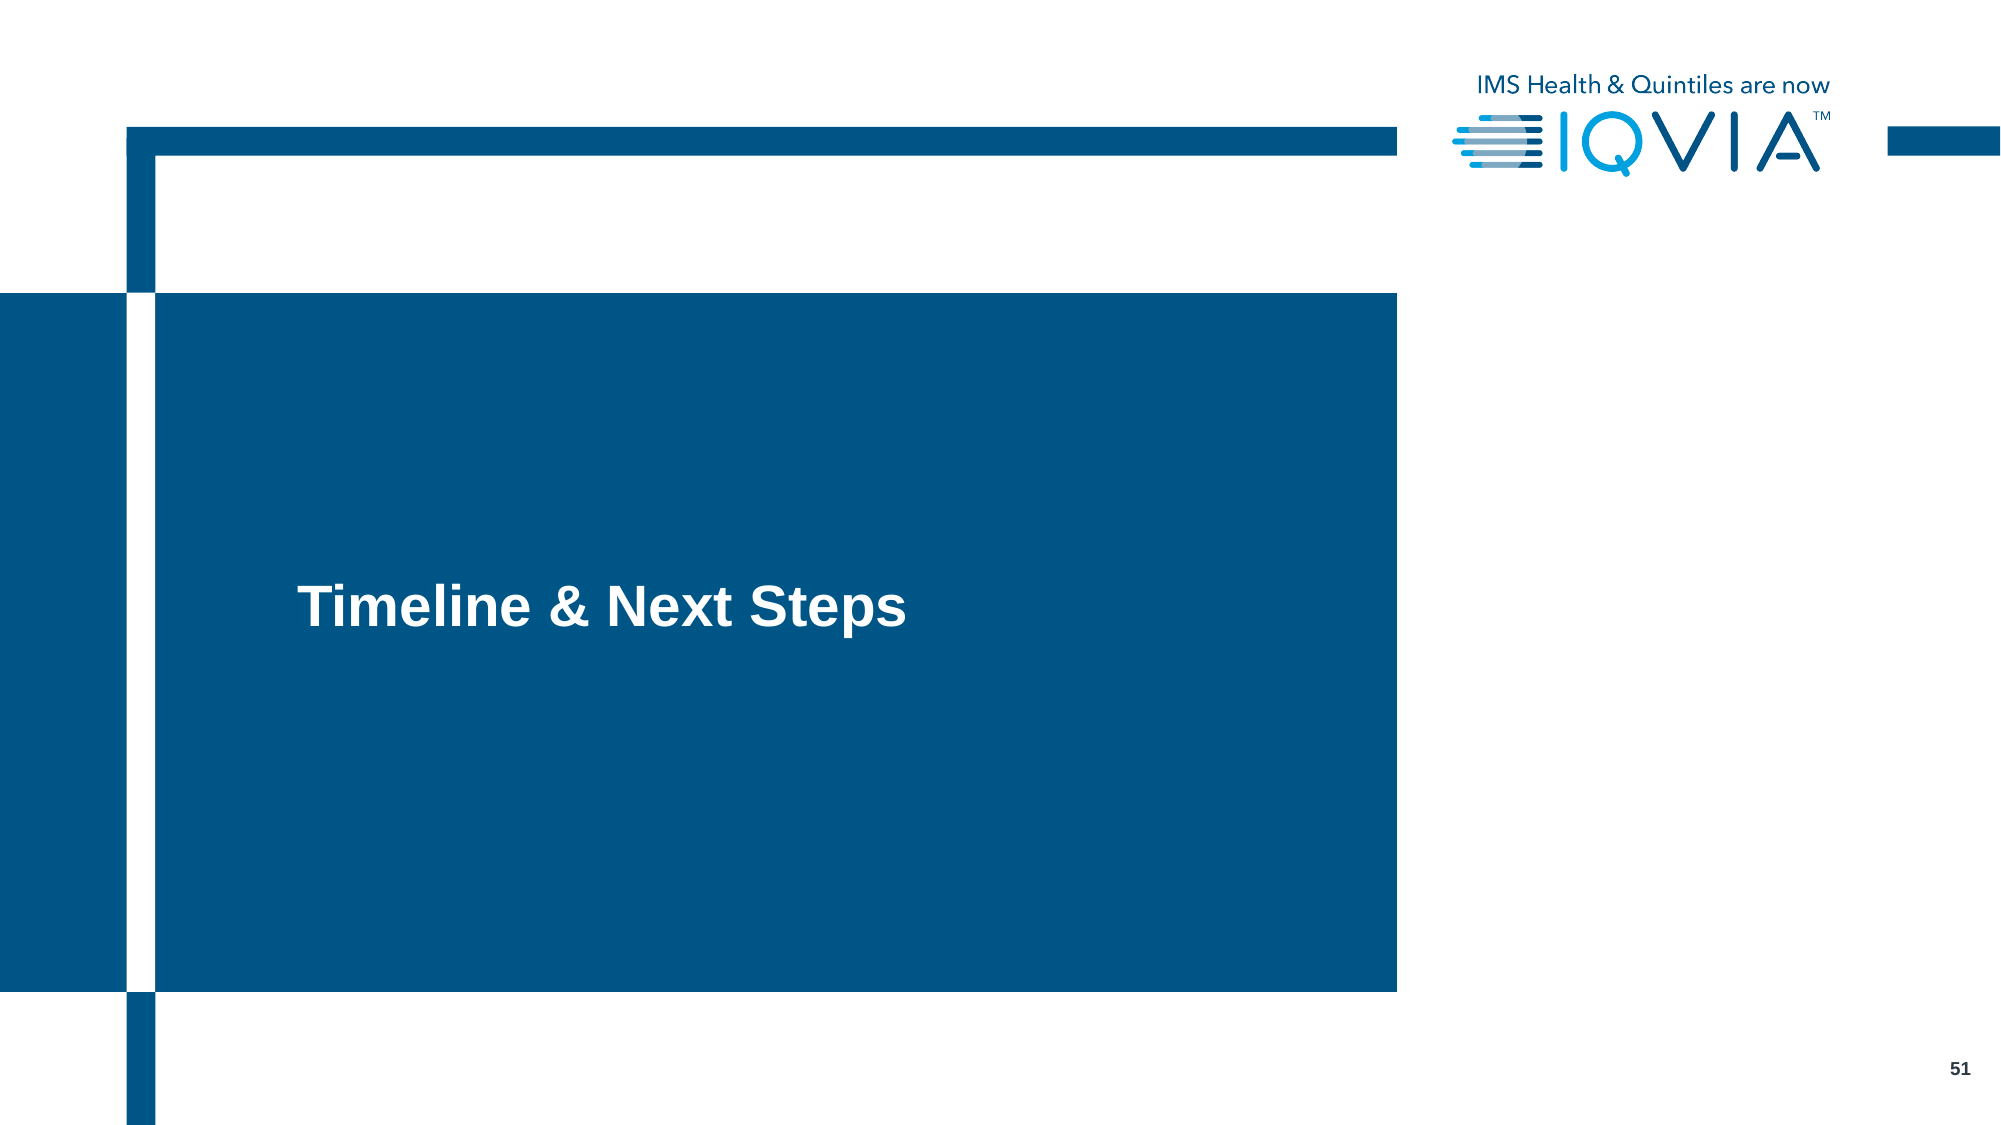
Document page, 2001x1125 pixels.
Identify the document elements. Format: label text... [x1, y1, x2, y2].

title Timeline & Next Steps [282, 345, 1348, 939]
picture [1452, 74, 1830, 177]
picture [1590, 119, 1635, 164]
